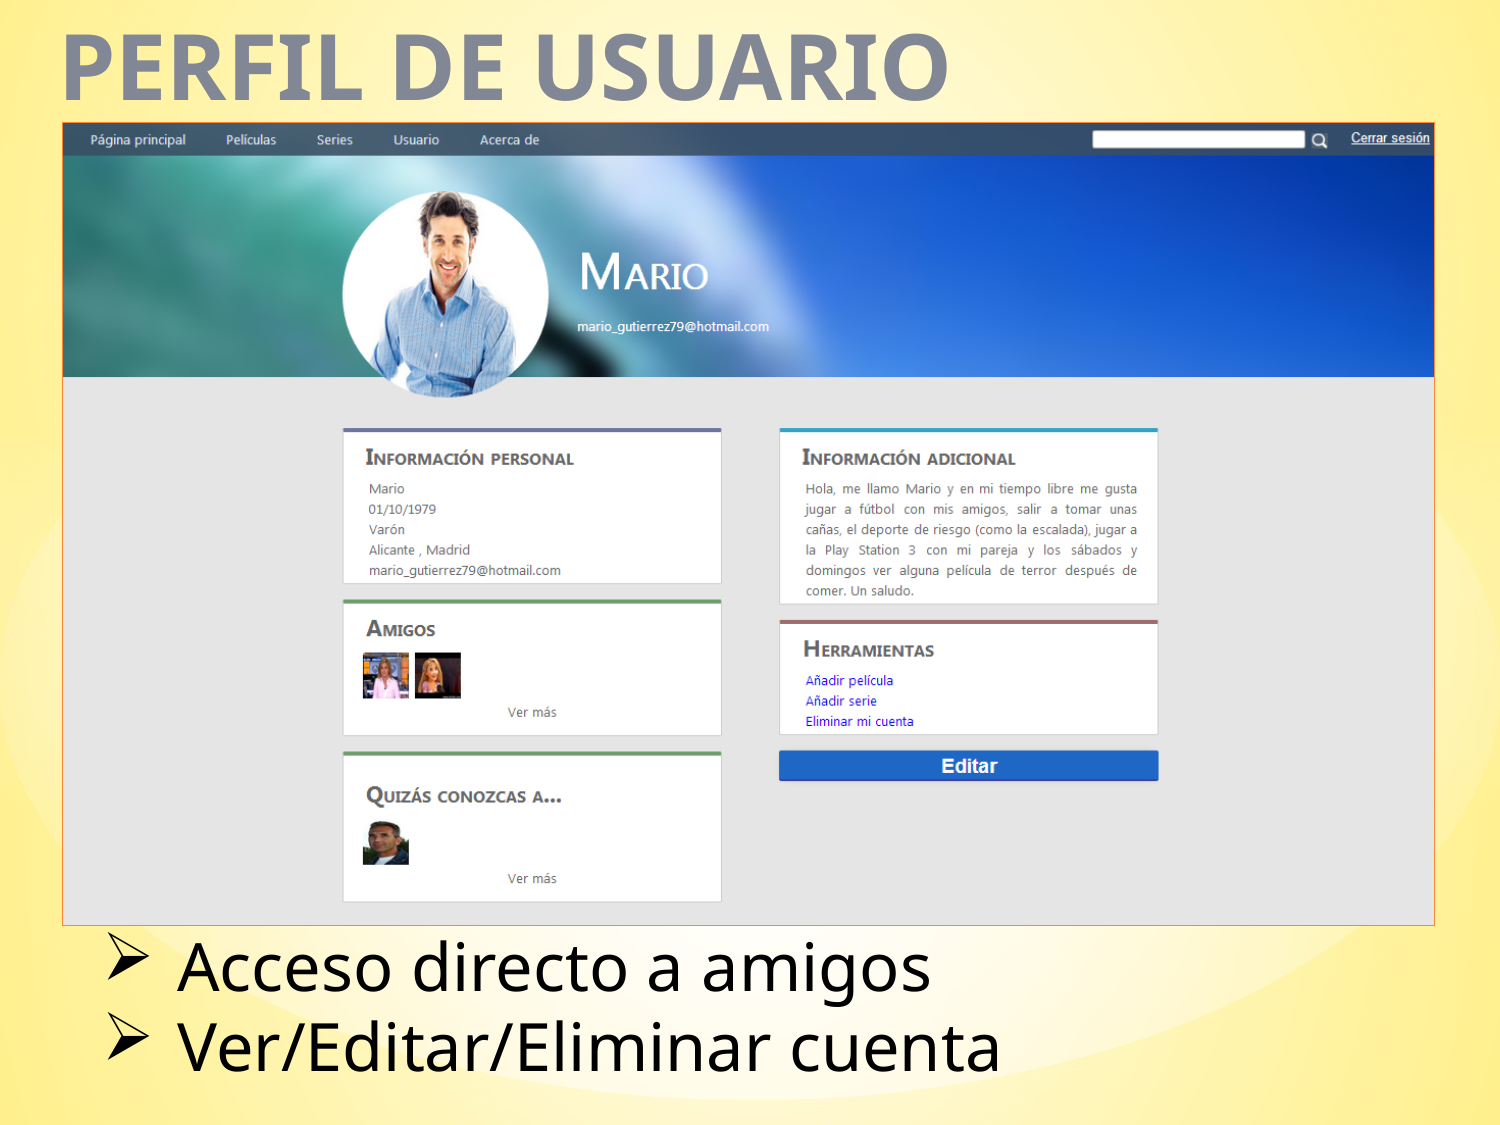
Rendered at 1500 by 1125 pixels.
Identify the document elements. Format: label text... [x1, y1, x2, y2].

text_box PERFIL DE USUARIO [43, 1, 1107, 127]
text_box Acceso directo a amigos Ver/Editar/Eliminar cuenta [87, 935, 1433, 1093]
picture [62, 121, 1435, 926]
